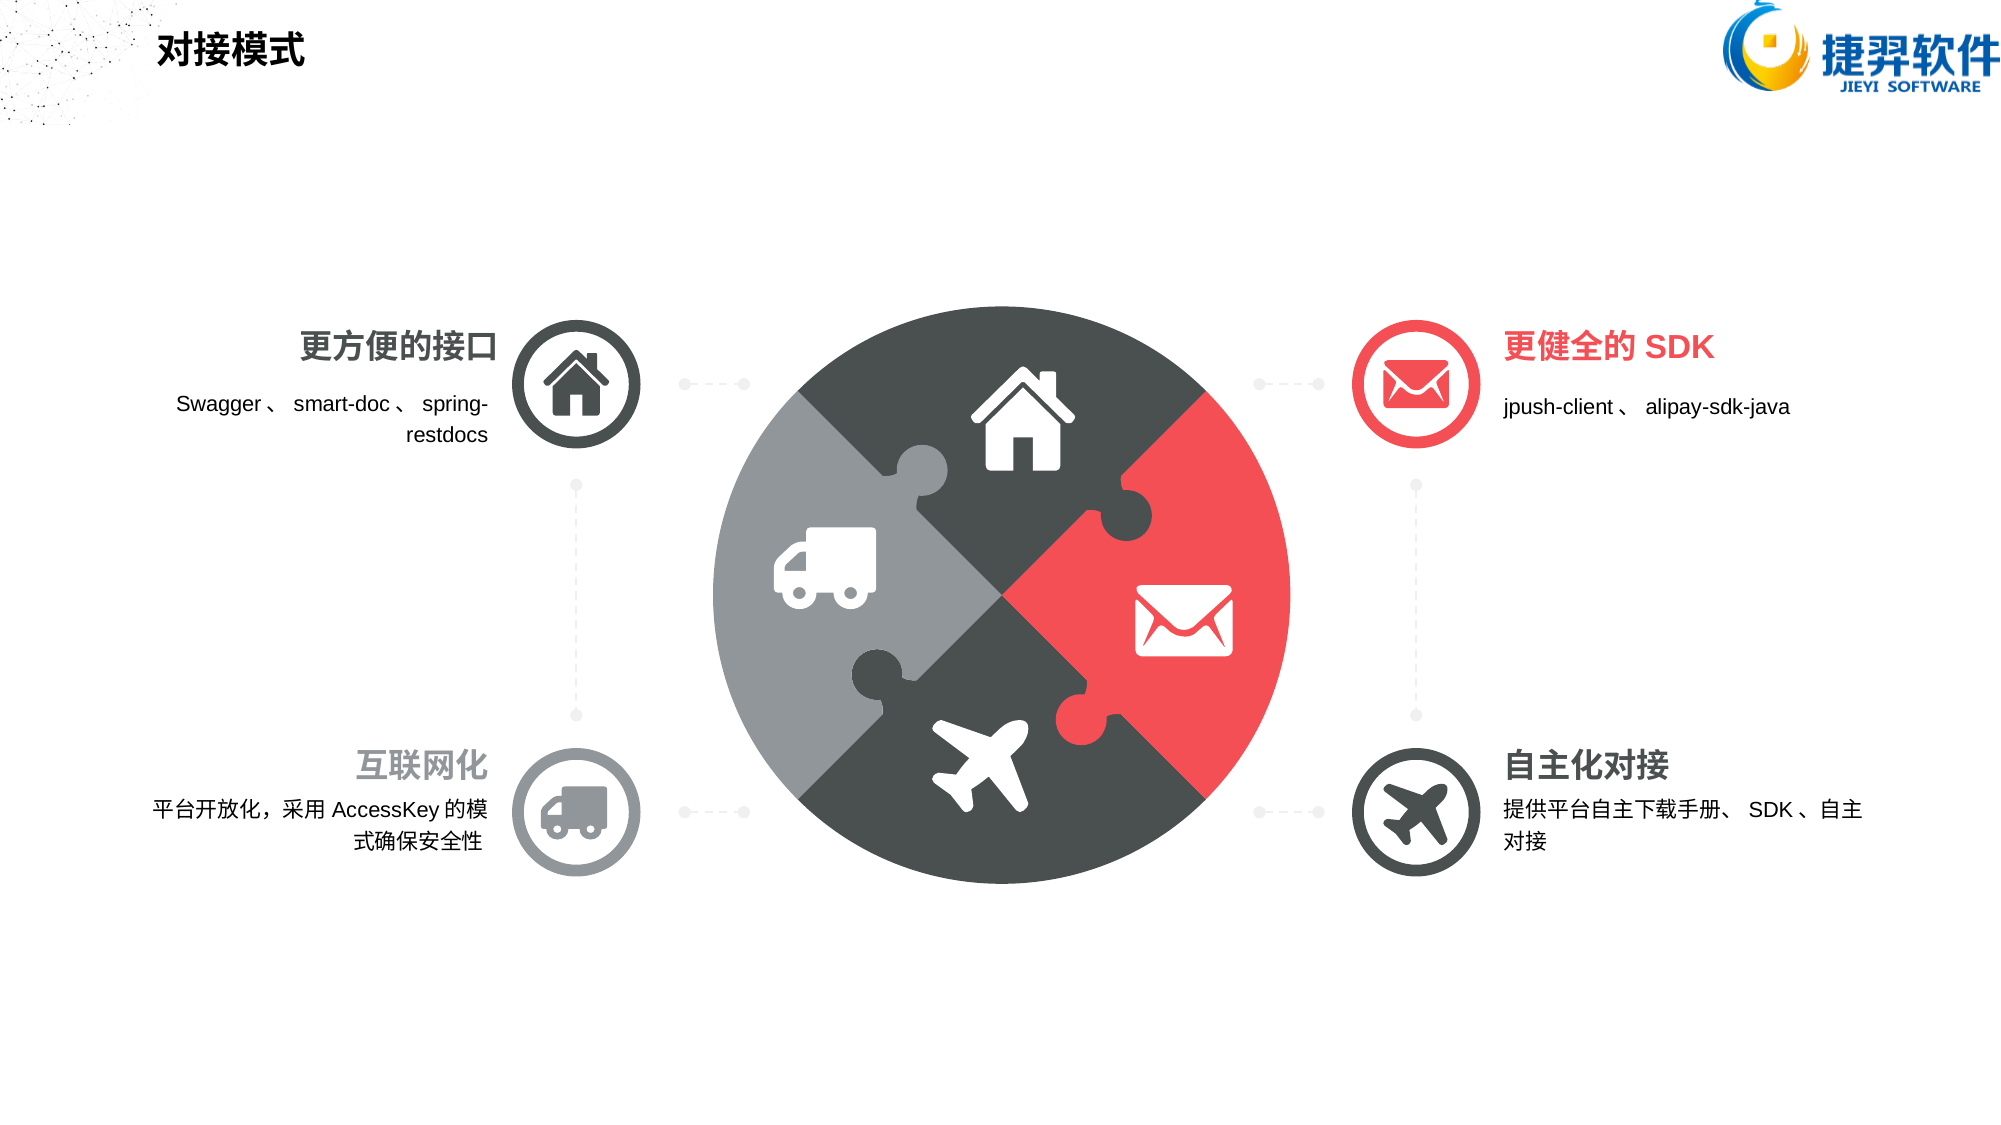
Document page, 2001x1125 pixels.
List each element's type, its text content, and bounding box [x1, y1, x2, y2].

picture [1723, 0, 2000, 93]
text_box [131, 301, 744, 467]
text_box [1259, 301, 1875, 467]
text_box [970, 366, 1076, 424]
picture [0, 0, 186, 139]
text_box [773, 527, 877, 610]
text_box [1136, 585, 1232, 630]
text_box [1259, 720, 1875, 886]
text_box [932, 720, 1029, 813]
text_box [713, 390, 1002, 800]
text_box [1002, 390, 1291, 800]
text_box [985, 387, 1061, 471]
text_box [1135, 599, 1233, 657]
text_box [798, 306, 1206, 595]
text_box 对接模式 [186, 4, 676, 79]
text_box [131, 720, 744, 886]
text_box [798, 596, 1206, 884]
